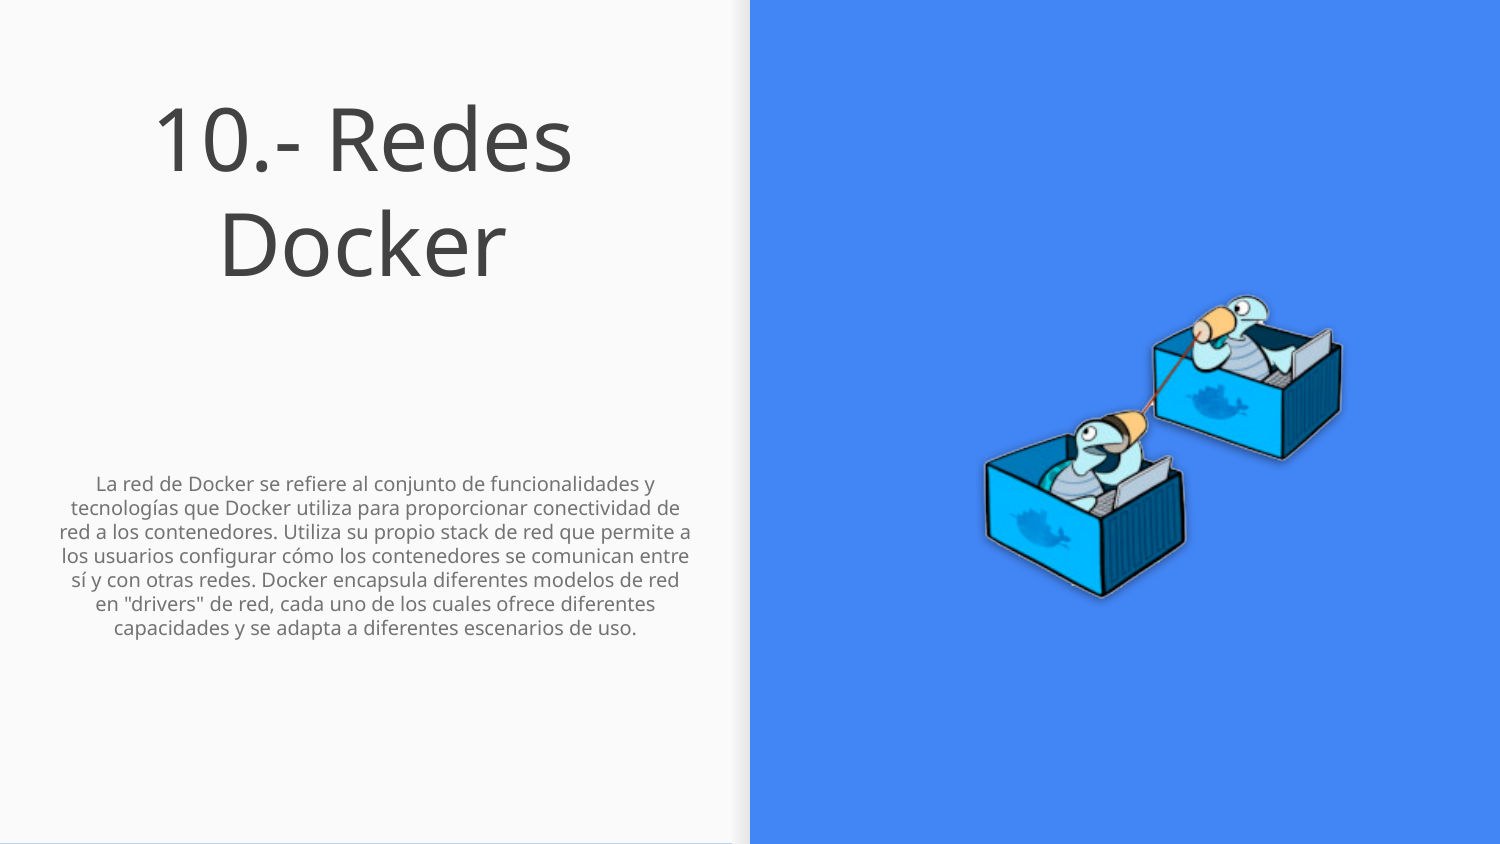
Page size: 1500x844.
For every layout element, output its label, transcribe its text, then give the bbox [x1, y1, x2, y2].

picture [967, 241, 1359, 633]
subtitle La red de Docker se refiere al conjunto de funcionalidades y tecnologías que Docker utiliza para proporcionar conectividad de red a los contenedores. Utiliza su propio stack de red que permite a los usuarios configurar cómo los contenedores se comunican entre sí y con otras redes. Docker encapsula diferentes modelos de red en "drivers" de red, cada uno de los cuales ofrece diferentes capacidades y se adapta a diferentes escenarios de uso. [43, 455, 708, 659]
title 10.- Redes Docker [30, 65, 695, 310]
